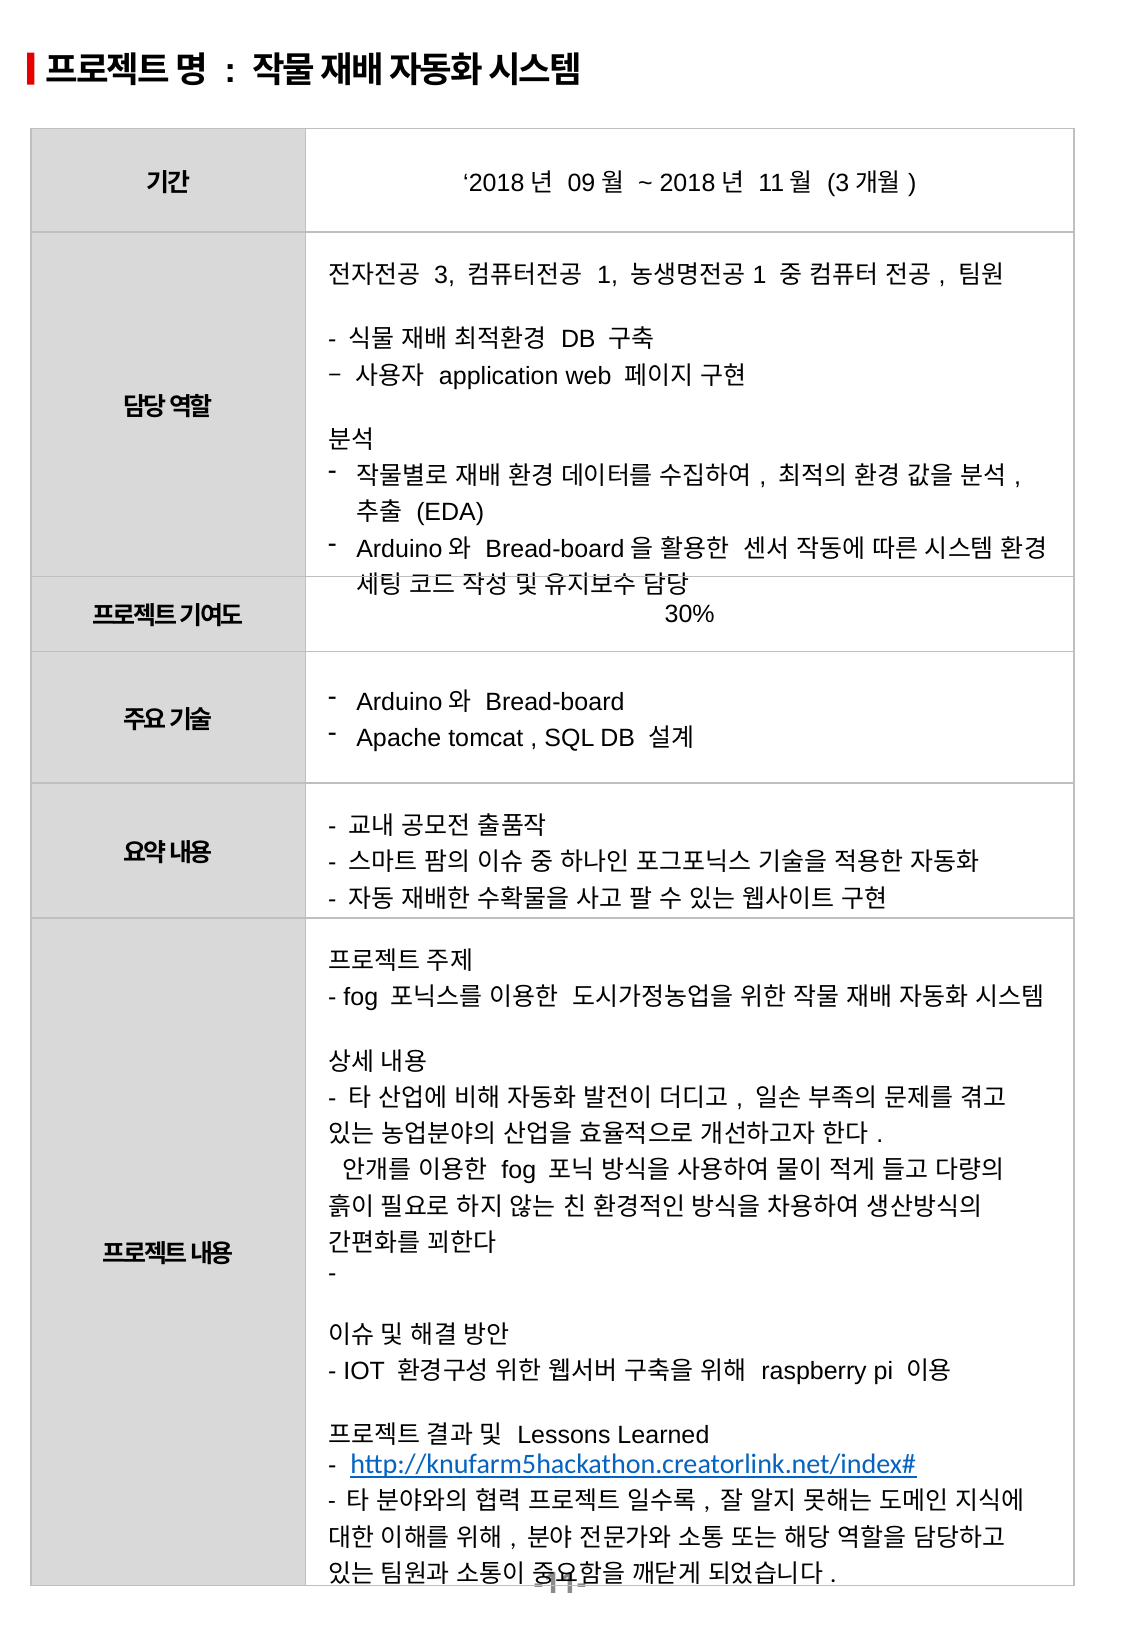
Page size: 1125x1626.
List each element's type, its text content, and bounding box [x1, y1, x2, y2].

text_box 프로젝트 명 : 작물 재배 자동화 시스템 [31, 39, 765, 97]
table_cell - 교내 공모전 출품작 - 스마트 팜의 이슈 중 하나인 포그포닉스 기술을 적용한 자동화 - 자동 재배한 수확물을 사고 팔 수 있는 웹사이트 구현 [306, 784, 1073, 917]
table_cell 전자전공 3, 컴퓨터전공 1, 농생명전공1 중 컴퓨터 전공, 팀원 - 식물 재배 최적환경 DB 구축 – 사용자 application web 페이지 구현 분석 작물별로 재배 환경 데이터를 수집하여, 최적의 환경 값을 분석, 추출 (EDA) Arduino와 Bread-board을 활용한 센서 작동에 따른 시스템 환경 세팅 코드 작성 및 유지보수 담당 [306, 233, 1073, 576]
text_box [26, 52, 31, 86]
table_cell 담당 역할 [32, 233, 305, 576]
table_header 기간 [32, 129, 305, 231]
table_cell 30% [306, 577, 1073, 651]
table_cell 프로젝트 내용 [32, 919, 305, 1585]
slide_number -11- [0, 1538, 1121, 1625]
table_cell 요약 내용 [32, 784, 305, 917]
table_cell 주요 기술 [32, 652, 305, 782]
table_cell 프로젝트 기여도 [32, 577, 305, 651]
table_cell 프로젝트 주제 - fog 포닉스를 이용한 도시가정농업을 위한 작물 재배 자동화 시스템 상세 내용 - 타 산업에 비해 자동화 발전이 더디고, 일손 부족의 문제를 겪고 있는 농업분야의 산업을 효율적으로 개선하고자 한다. 안개를 이용한 fog 포닉 방식을 사용하여 물이 적게 들고 다량의 흙이 필요로 하지 않는 친 환경적인 방식을 차용하여 생산방식의 간편화를 꾀한다 - 이슈 및 해결 방안 - IOT 환경구성 위한 웹서버 구축을 위해 raspberry pi 이용 프로젝트 결과 및 Lessons Learned - http://knufarm5hackathon.creatorlink.net/index# - 타 분야와의 협력 프로젝트 일수록, 잘 알지 못해는 도메인 지식에 대한 이해를 위해, 분야 전문가와 소통 또는 해당 역할을 담당하고 있는 팀원과 소통이 중요함을 깨닫게 되었습니다. [306, 919, 1073, 1585]
table_header ‘2018년 09월 ~ 2018년 11월 (3개월) [306, 129, 1073, 231]
table_cell Arduino와 Bread-board Apache tomcat , SQL DB 설계 [306, 652, 1073, 782]
